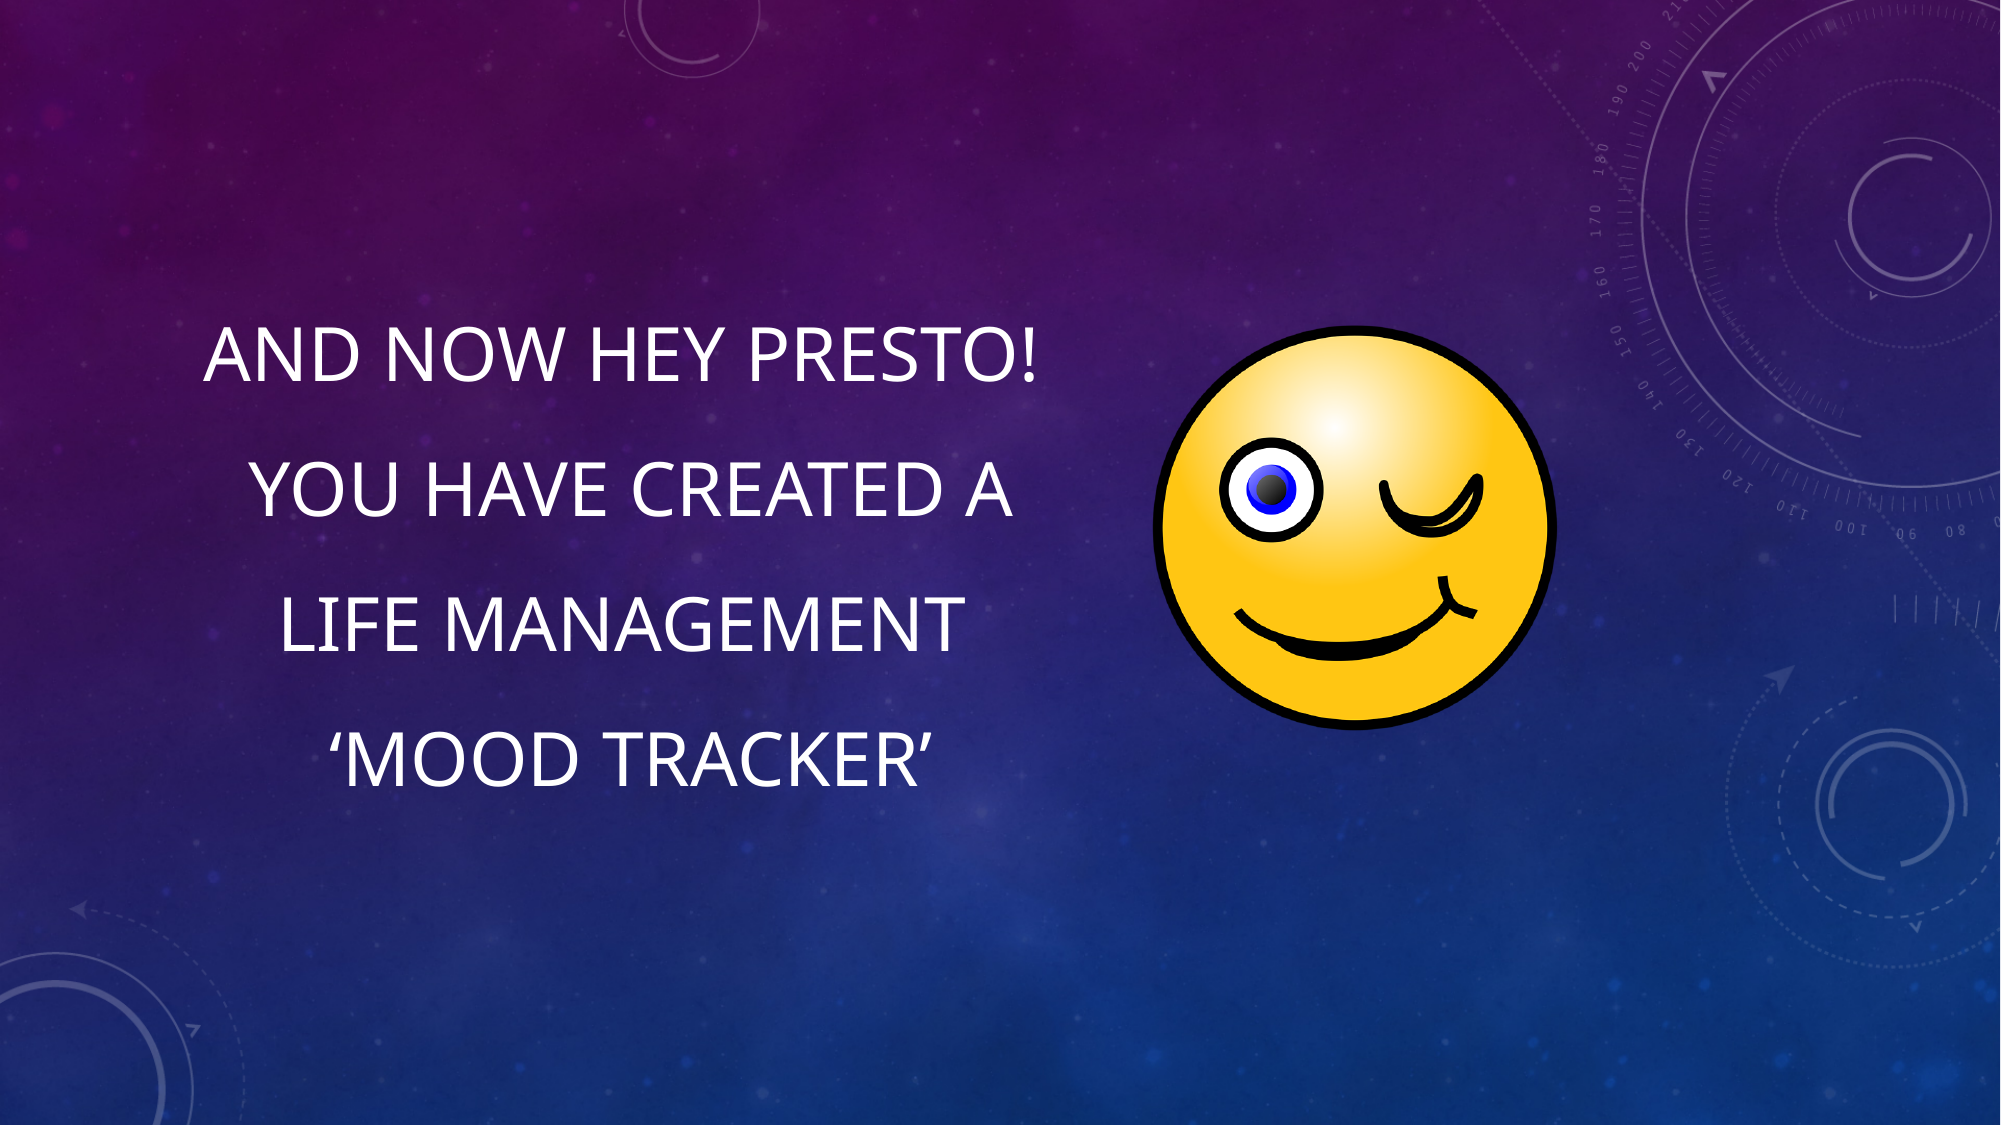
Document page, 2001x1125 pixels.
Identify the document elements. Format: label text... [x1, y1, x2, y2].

title And now hey presto! YOU HAVE CREATED A LIFE MANAGEMENT ‘MOOD TRACKER’ [103, 186, 1160, 876]
picture [0, 0, 2001, 1125]
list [1045, 263, 1645, 863]
